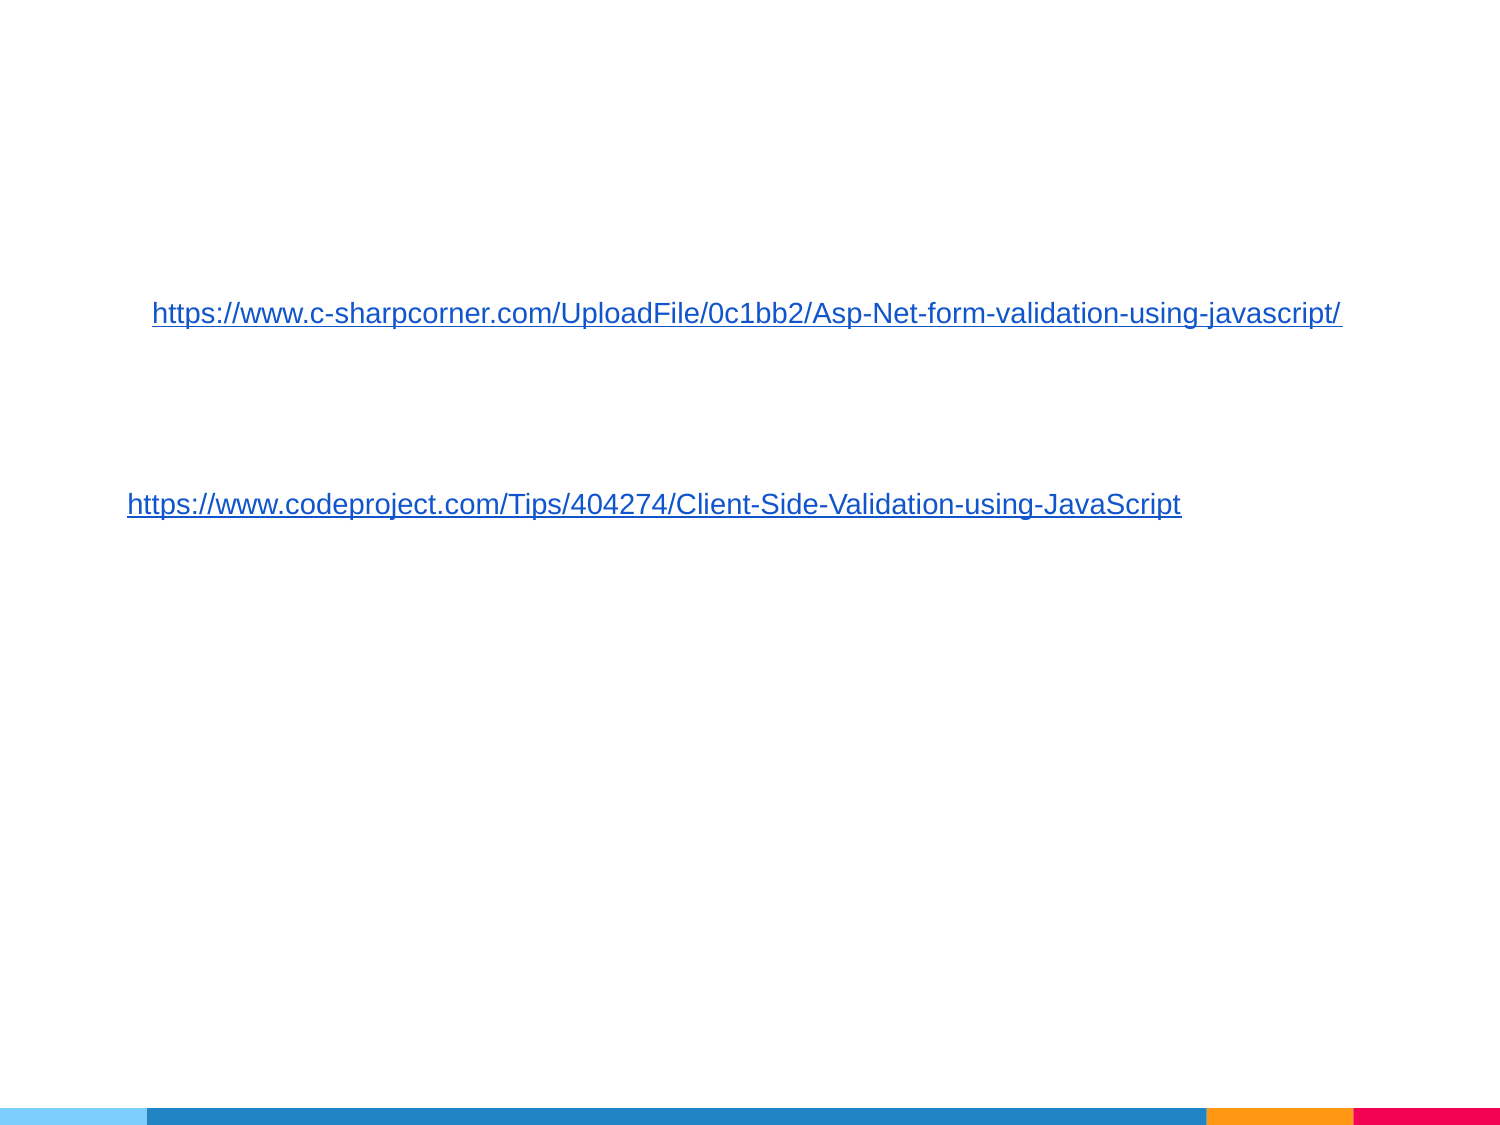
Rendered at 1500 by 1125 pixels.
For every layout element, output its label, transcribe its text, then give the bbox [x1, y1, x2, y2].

text_box https://www.c-sharpcorner.com/UploadFile/0c1bb2/Asp-Net-form-validation-using-javascript/ [137, 287, 1413, 373]
text_box https://www.codeproject.com/Tips/404274/Client-Side-Validation-using-JavaScript [112, 478, 1413, 563]
